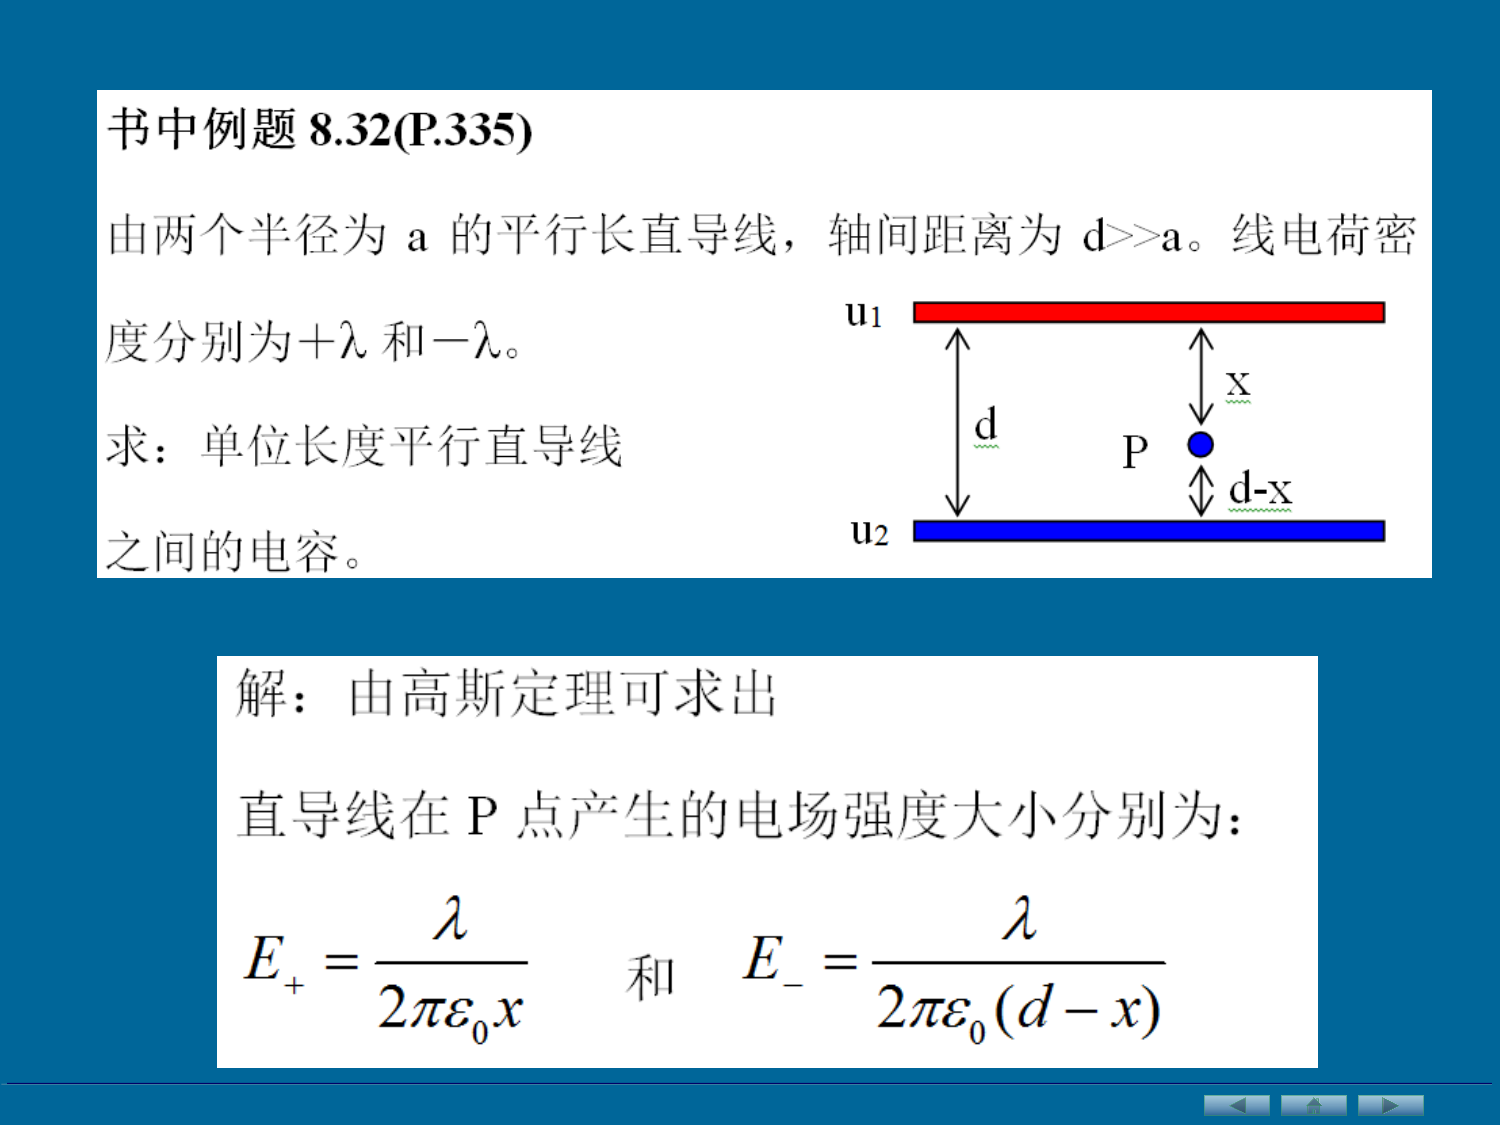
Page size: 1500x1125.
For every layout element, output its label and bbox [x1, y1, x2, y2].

picture [218, 657, 1317, 1067]
picture [98, 91, 1431, 577]
